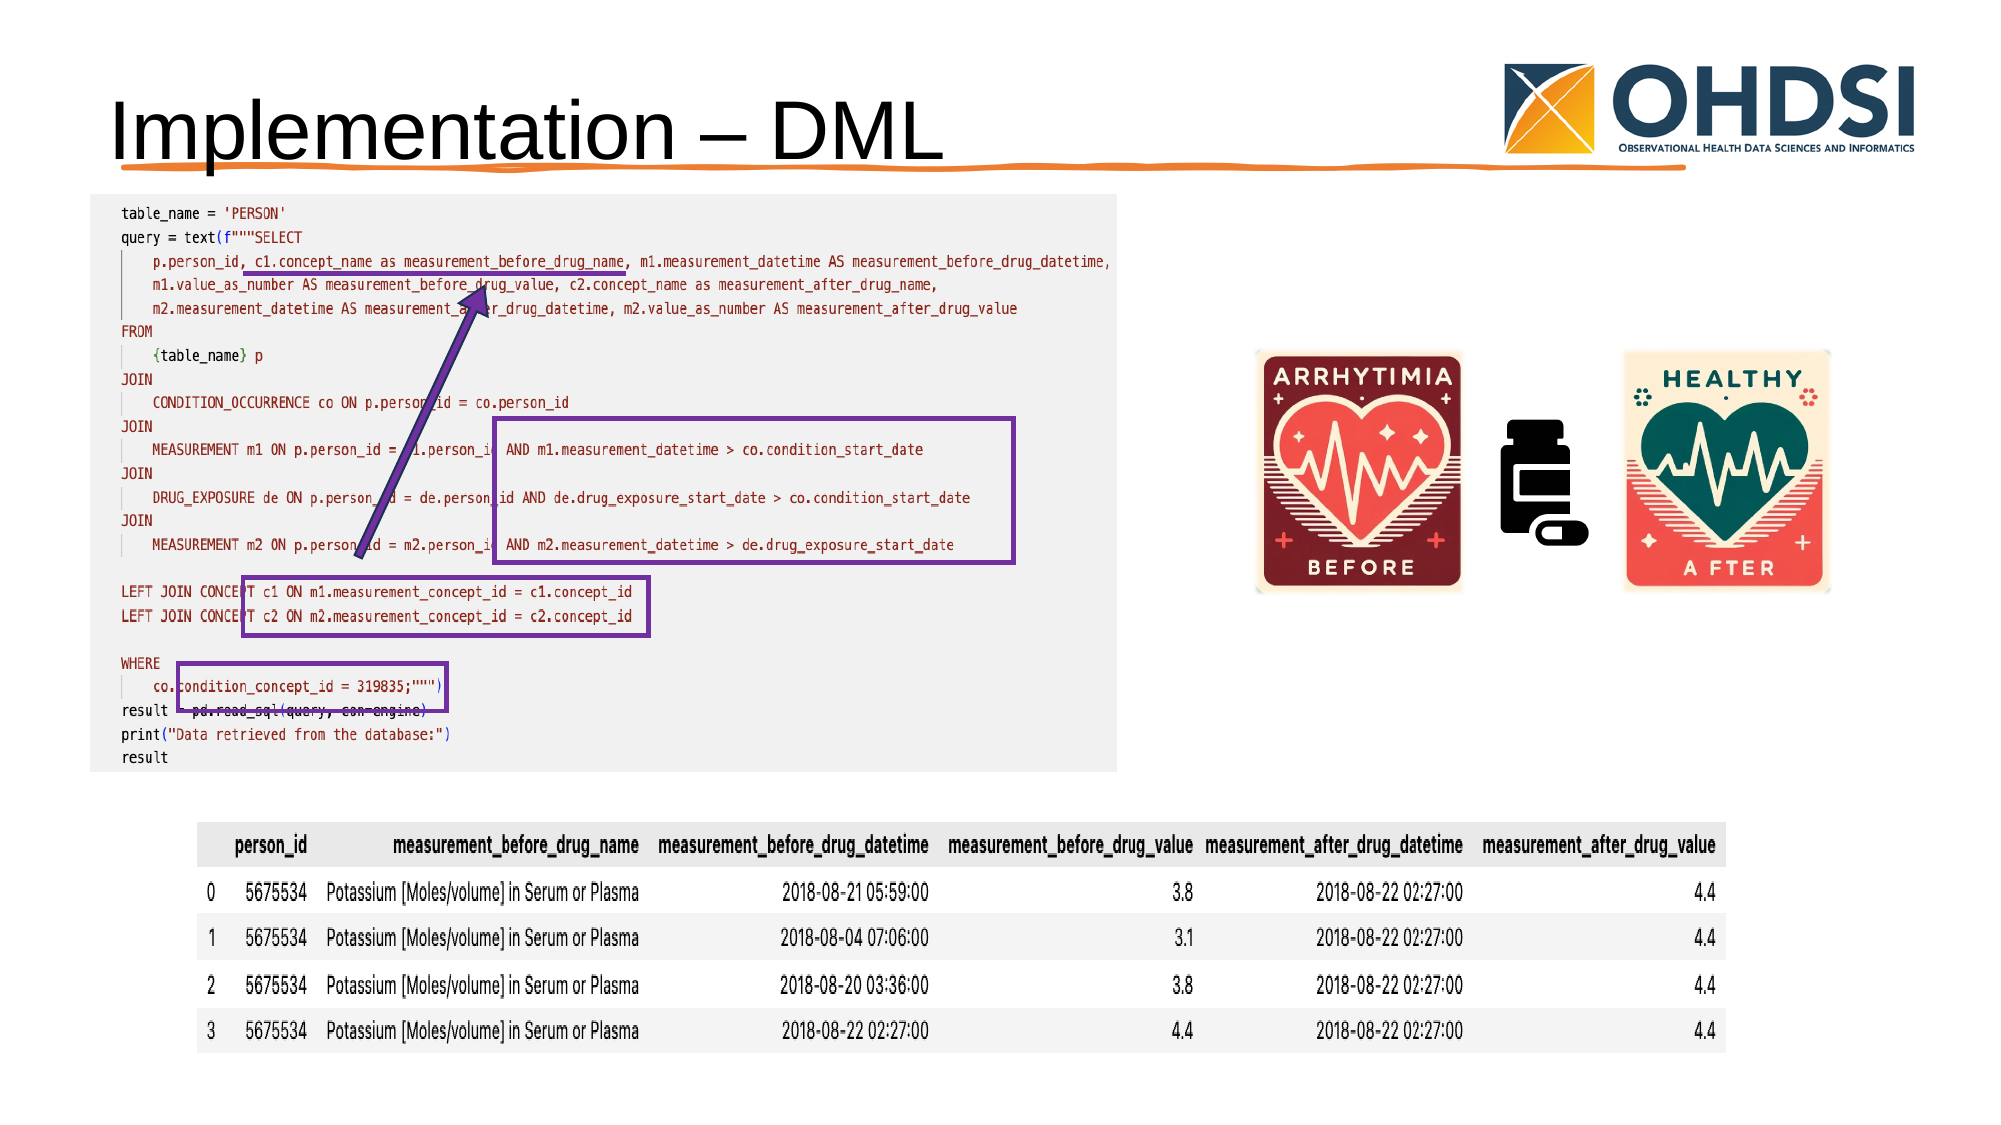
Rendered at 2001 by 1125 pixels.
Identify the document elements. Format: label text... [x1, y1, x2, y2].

picture [105, 46, 1935, 182]
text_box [195, 822, 1727, 1056]
title Implementation – DML [90, 37, 1665, 163]
picture [1469, 347, 1833, 595]
picture [1253, 347, 1466, 596]
picture [90, 194, 1117, 772]
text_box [243, 272, 649, 636]
